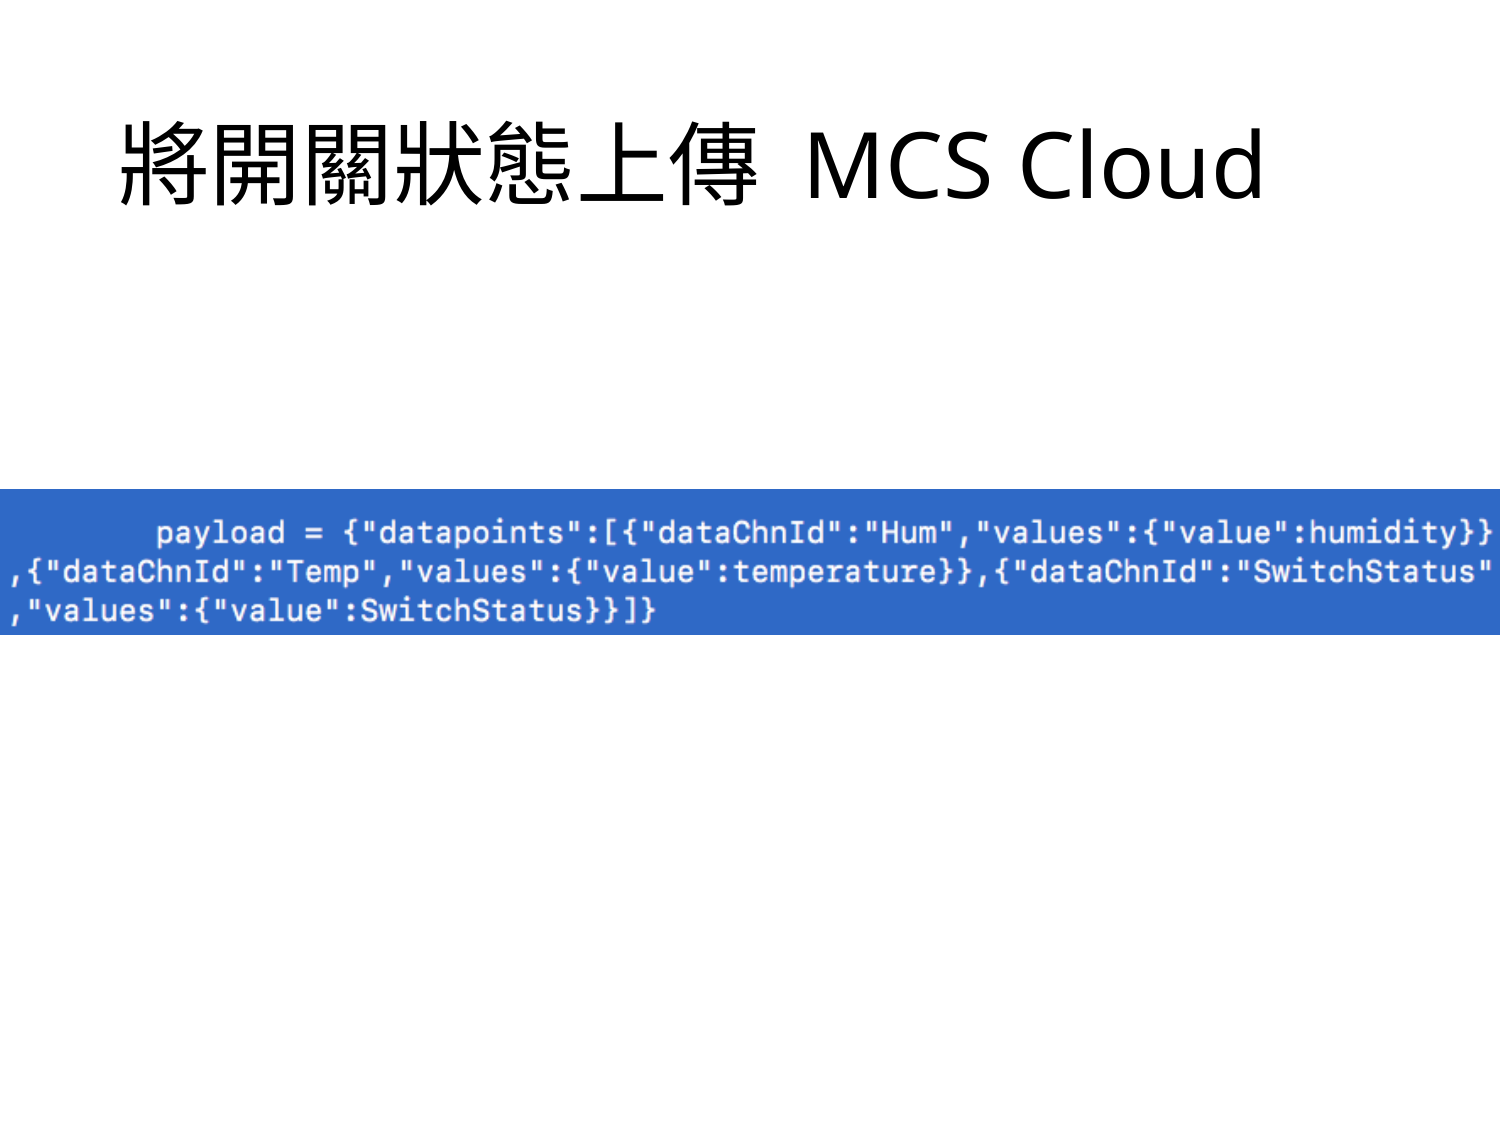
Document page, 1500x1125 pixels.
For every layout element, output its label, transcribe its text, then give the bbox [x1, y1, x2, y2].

picture [0, 489, 1500, 635]
title 將開關狀態上傳 MCS Cloud [103, 59, 1397, 278]
